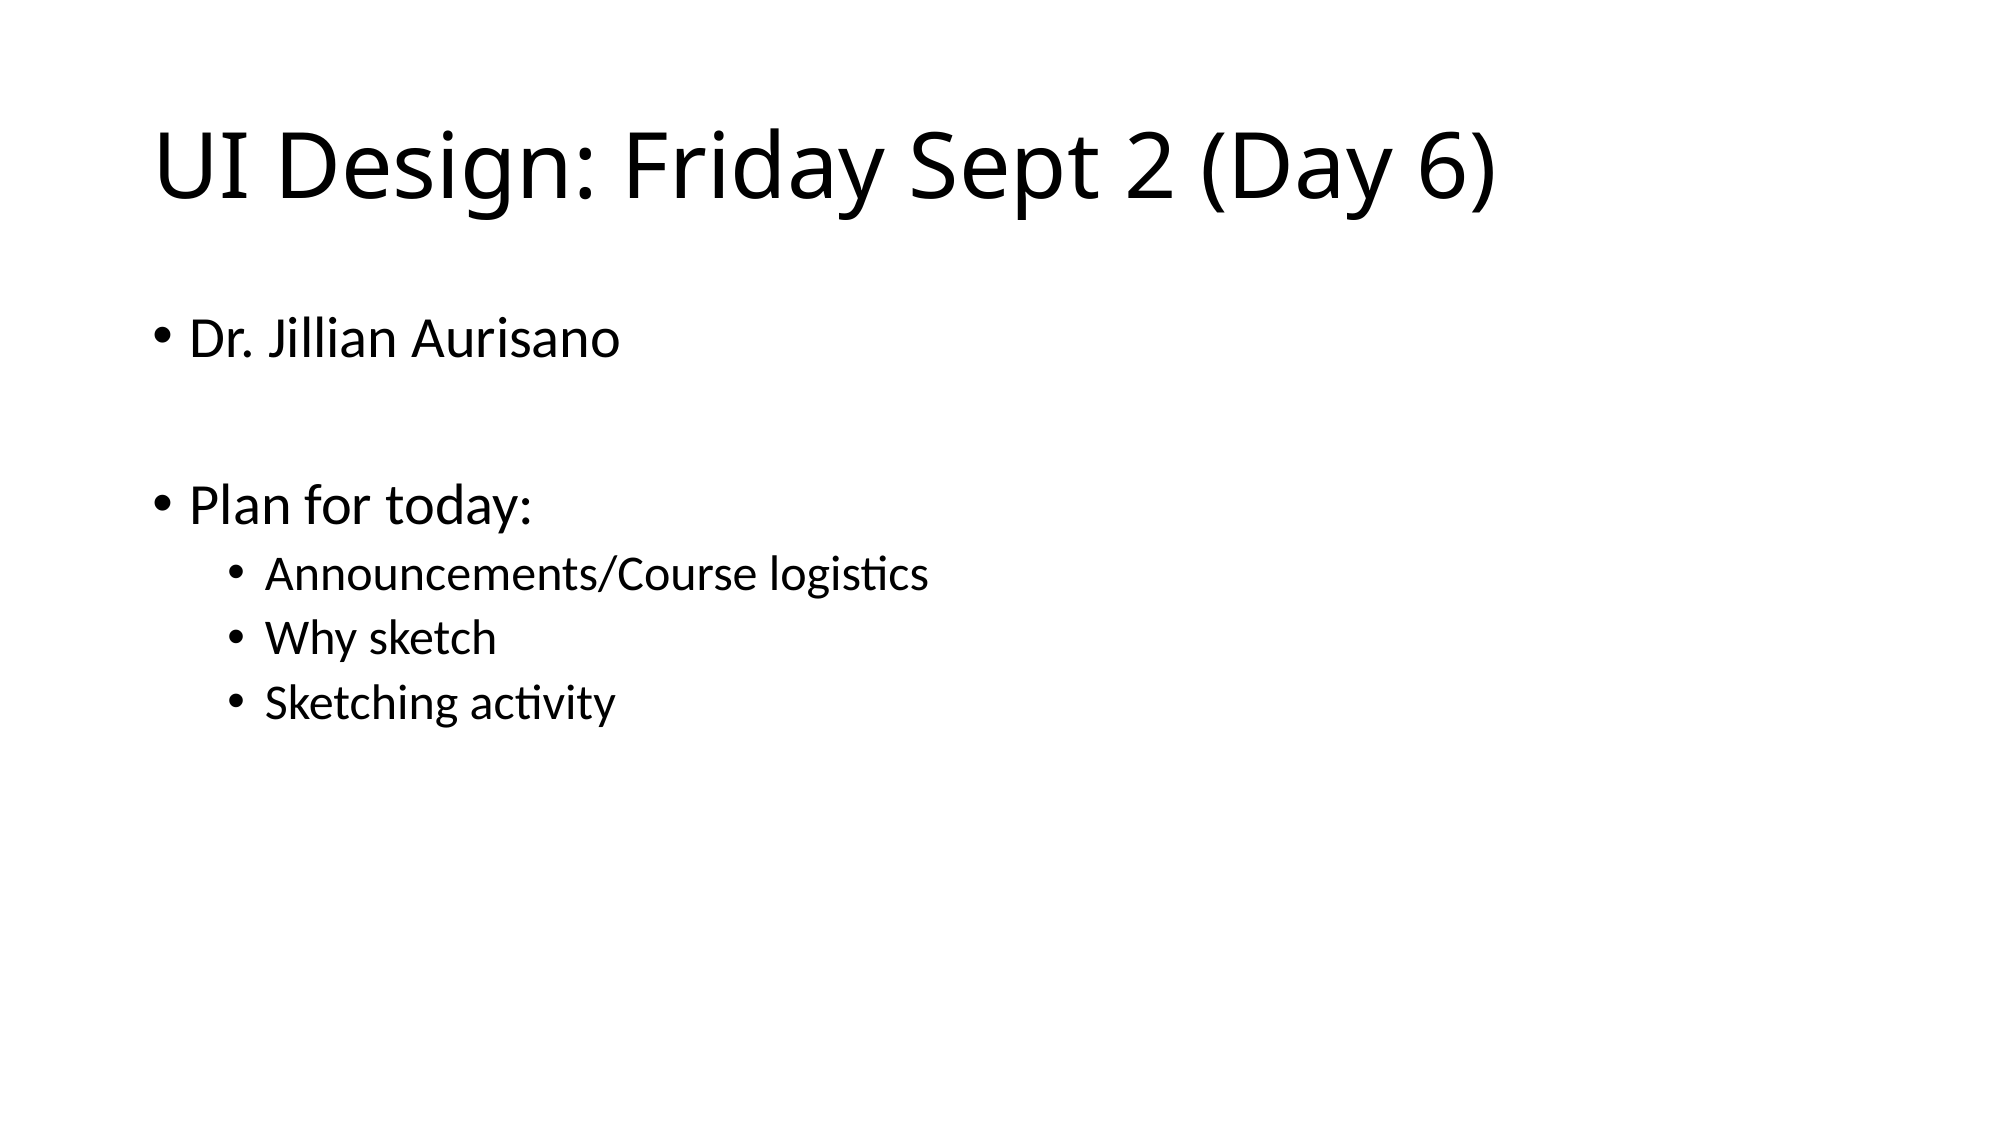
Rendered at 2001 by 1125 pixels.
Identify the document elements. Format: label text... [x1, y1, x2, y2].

title UI Design: Friday Sept 2 (Day 6) [137, 59, 1863, 278]
list Dr. Jillian Aurisano Plan for today: Announcements/Course logistics Why sketch Sketching activity [137, 299, 1863, 1014]
